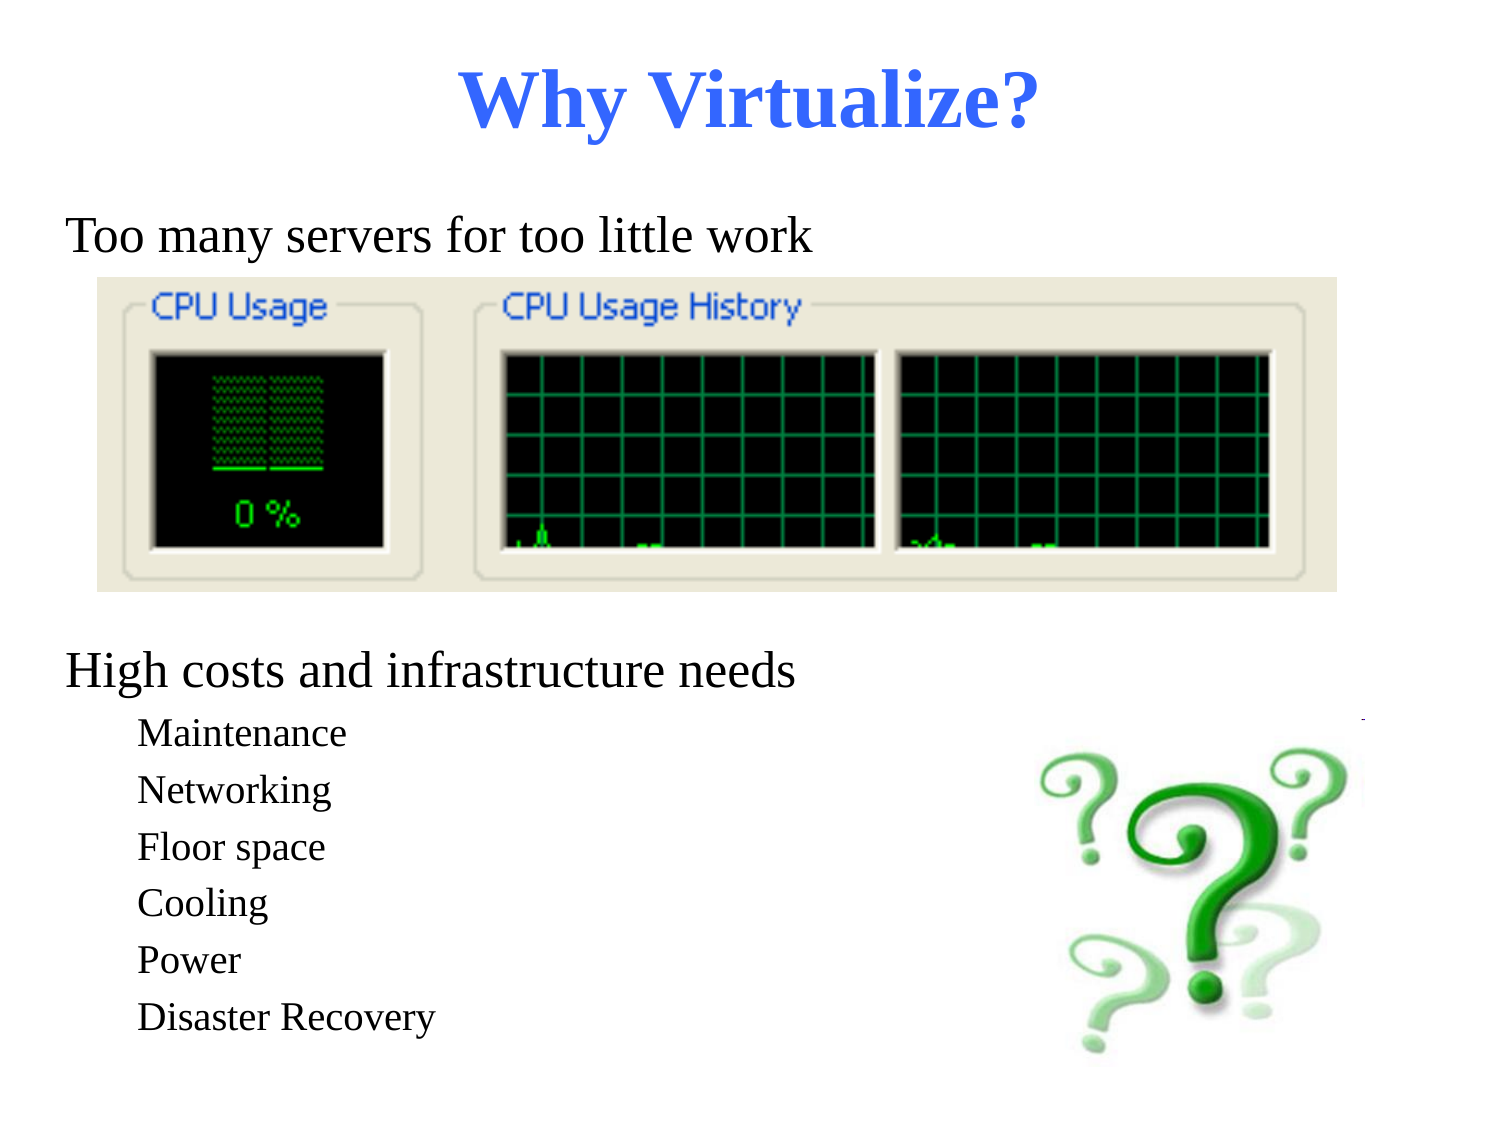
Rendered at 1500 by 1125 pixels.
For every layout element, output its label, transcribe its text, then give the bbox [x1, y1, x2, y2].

picture [1034, 719, 1365, 1067]
list Too many servers for too little work High costs and infrastructure needs Maintenance Networking Floor space Cooling Power Disaster Recovery [50, 192, 1500, 1050]
title Why Virtualize? [75, 0, 1425, 188]
picture [96, 277, 1338, 592]
